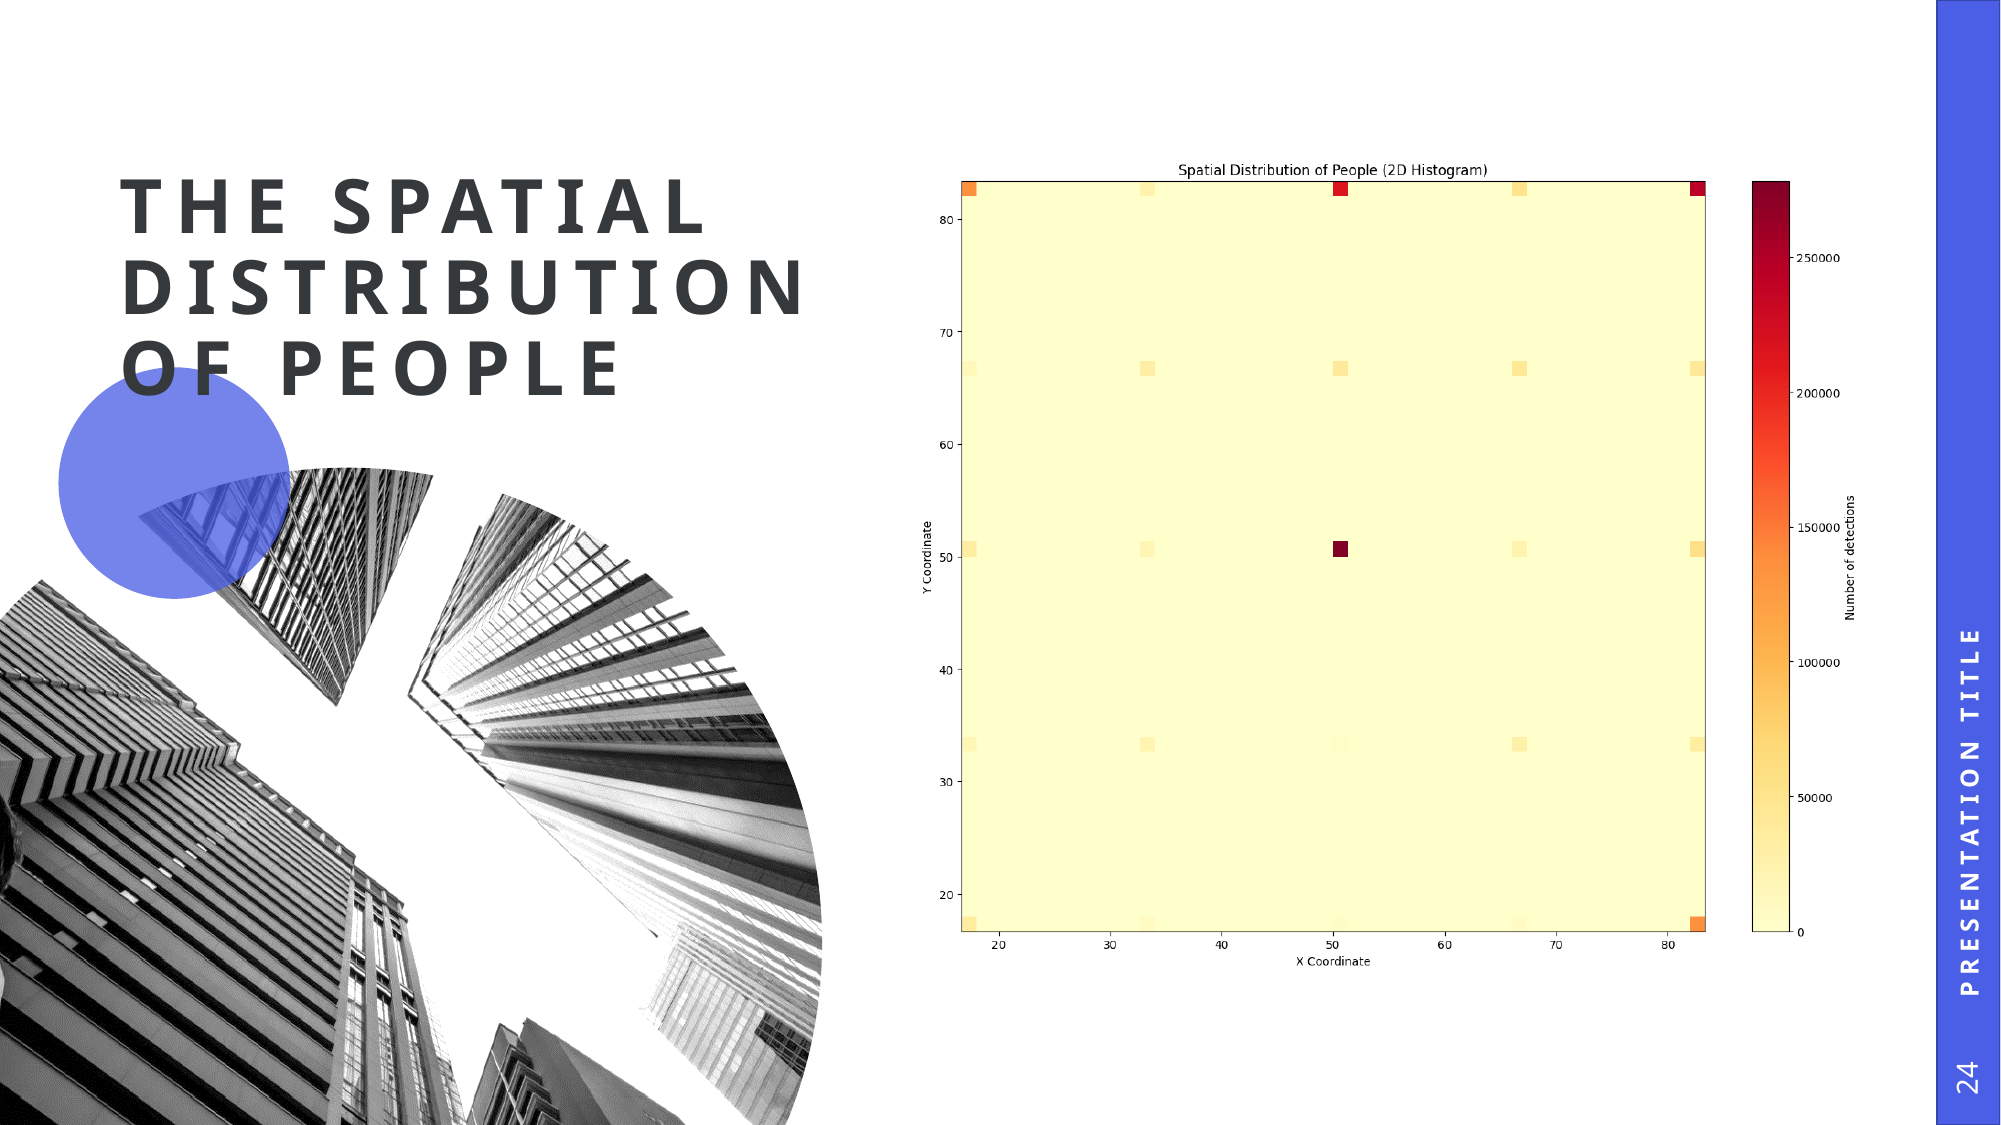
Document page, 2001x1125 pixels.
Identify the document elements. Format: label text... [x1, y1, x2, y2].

slide_number 24 [1937, 1032, 2000, 1125]
picture [914, 155, 1864, 975]
footer Presentation Title [1937, 0, 2000, 1032]
picture [0, 516, 823, 1125]
title the spatial distribution of people [119, 169, 914, 516]
